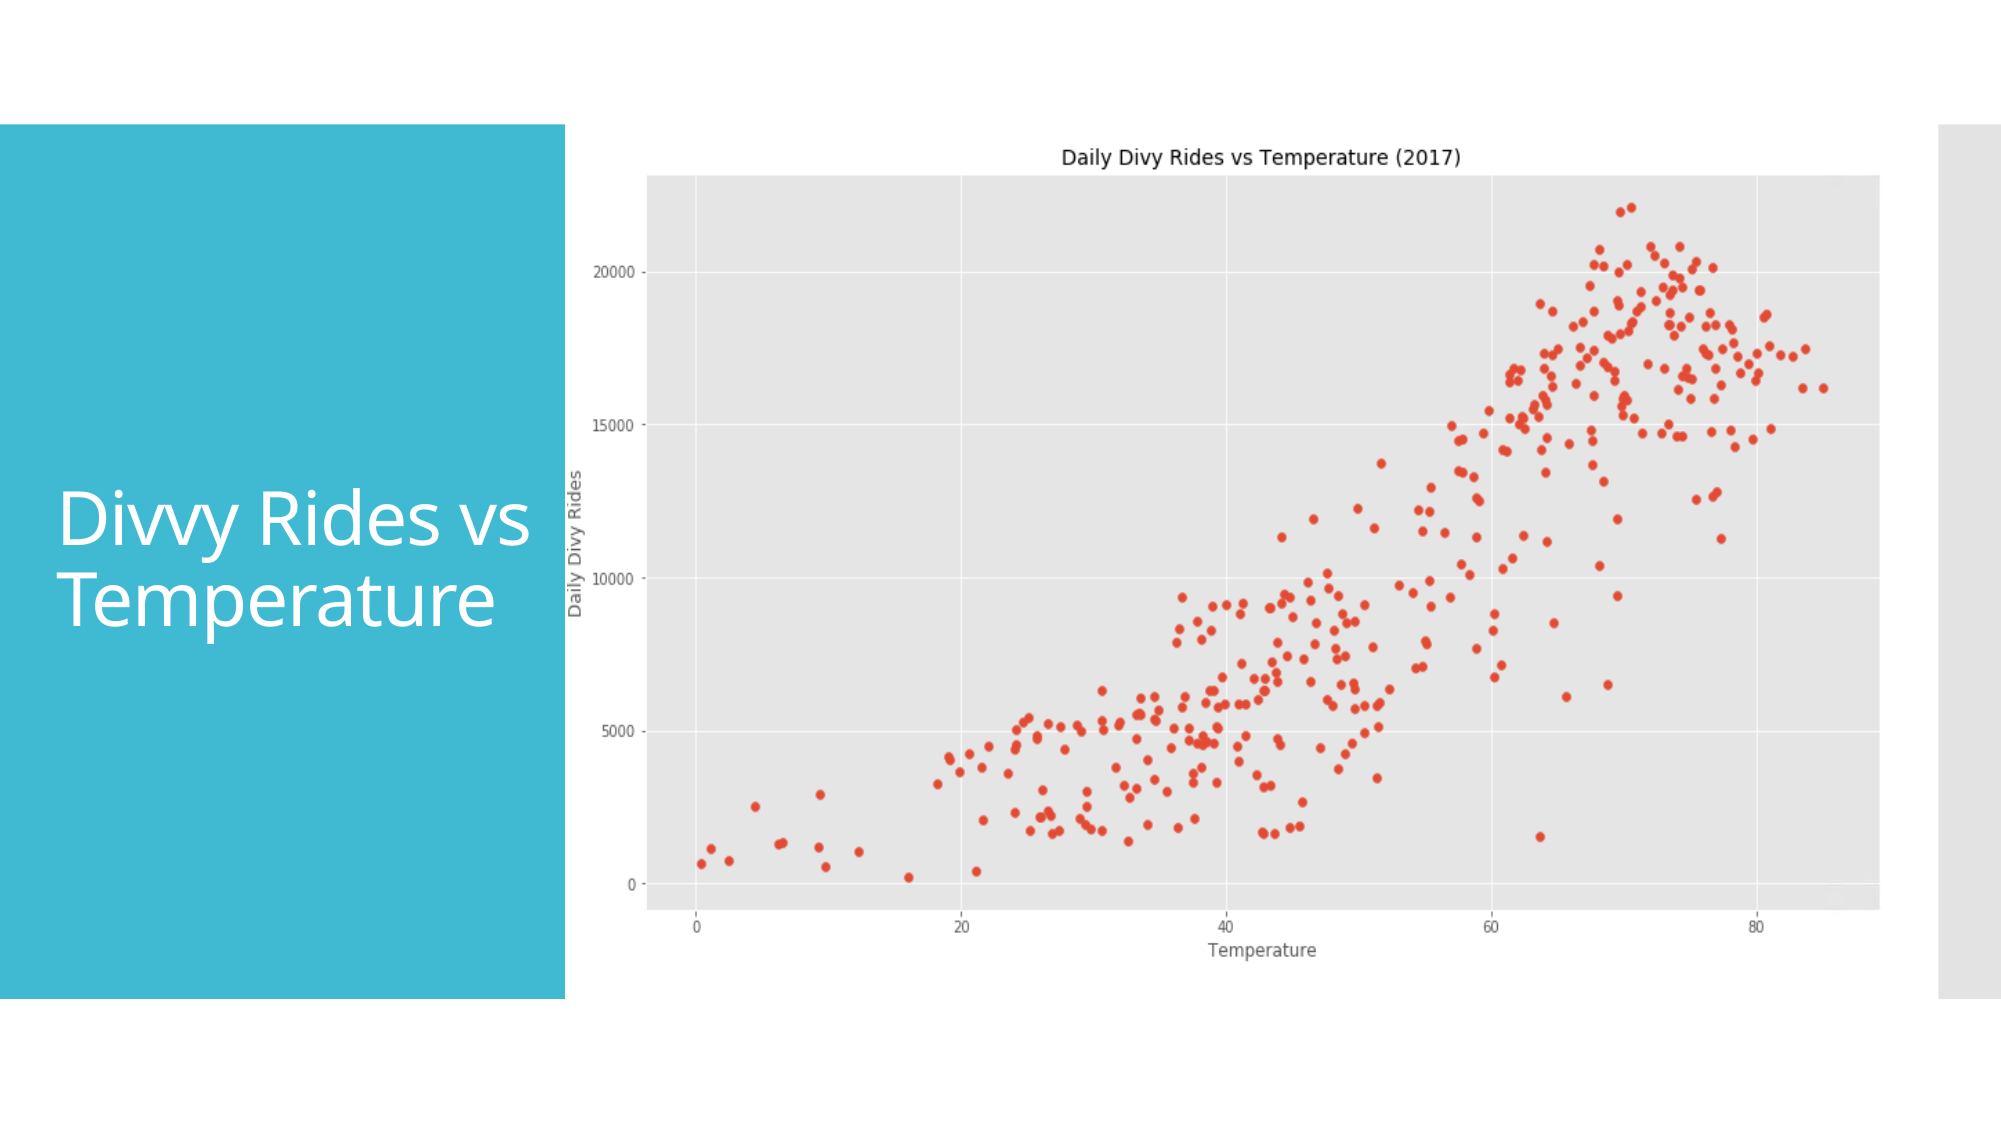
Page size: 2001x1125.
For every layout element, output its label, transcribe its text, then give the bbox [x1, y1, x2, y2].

title Divvy Rides vs Temperature [41, 184, 567, 940]
picture [567, 134, 1906, 976]
